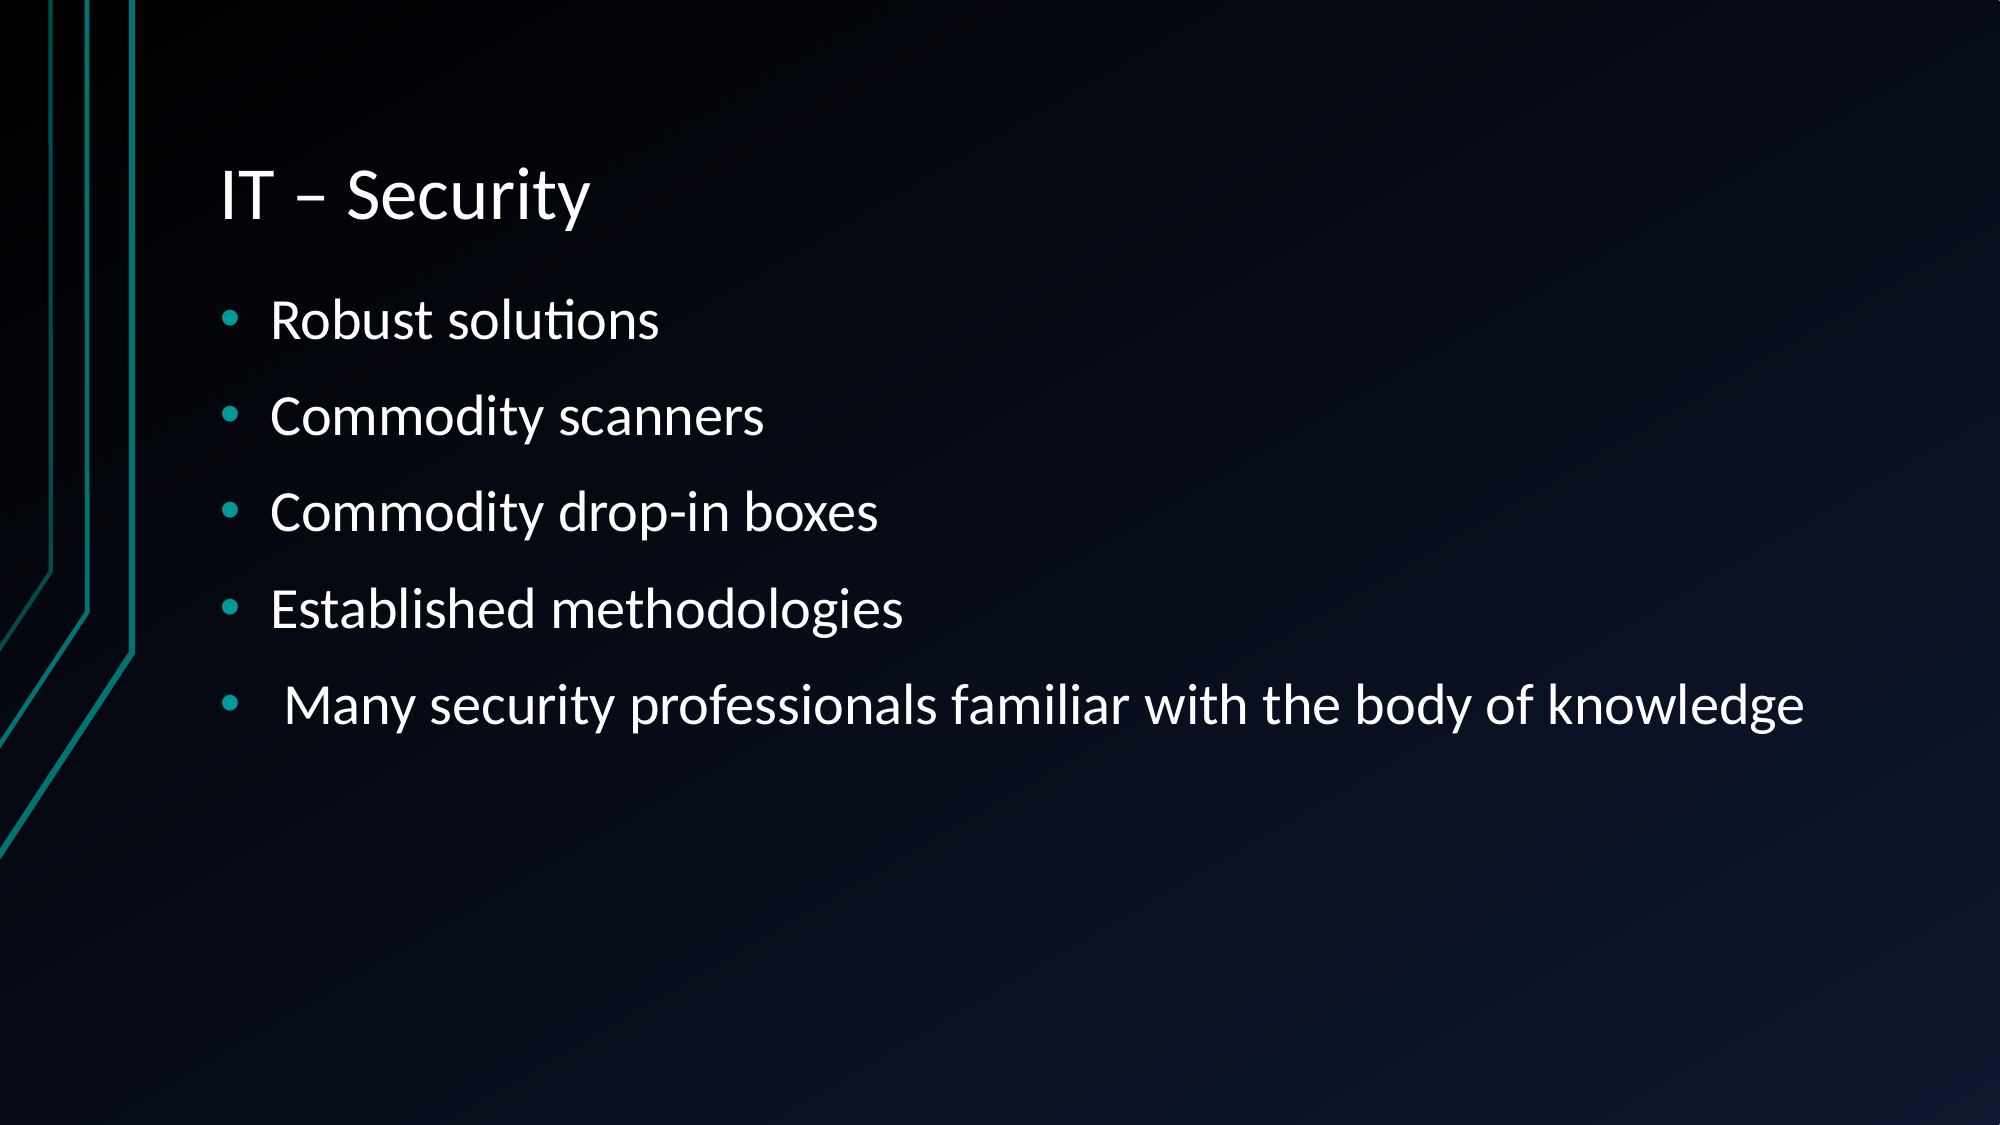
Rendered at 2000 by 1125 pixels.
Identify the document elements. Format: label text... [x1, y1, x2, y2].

list Robust solutions Commodity scanners Commodity drop-in boxes Established methodologies Many security professionals familiar with the body of knowledge [199, 279, 1900, 1012]
title IT – Security [199, 45, 1900, 246]
